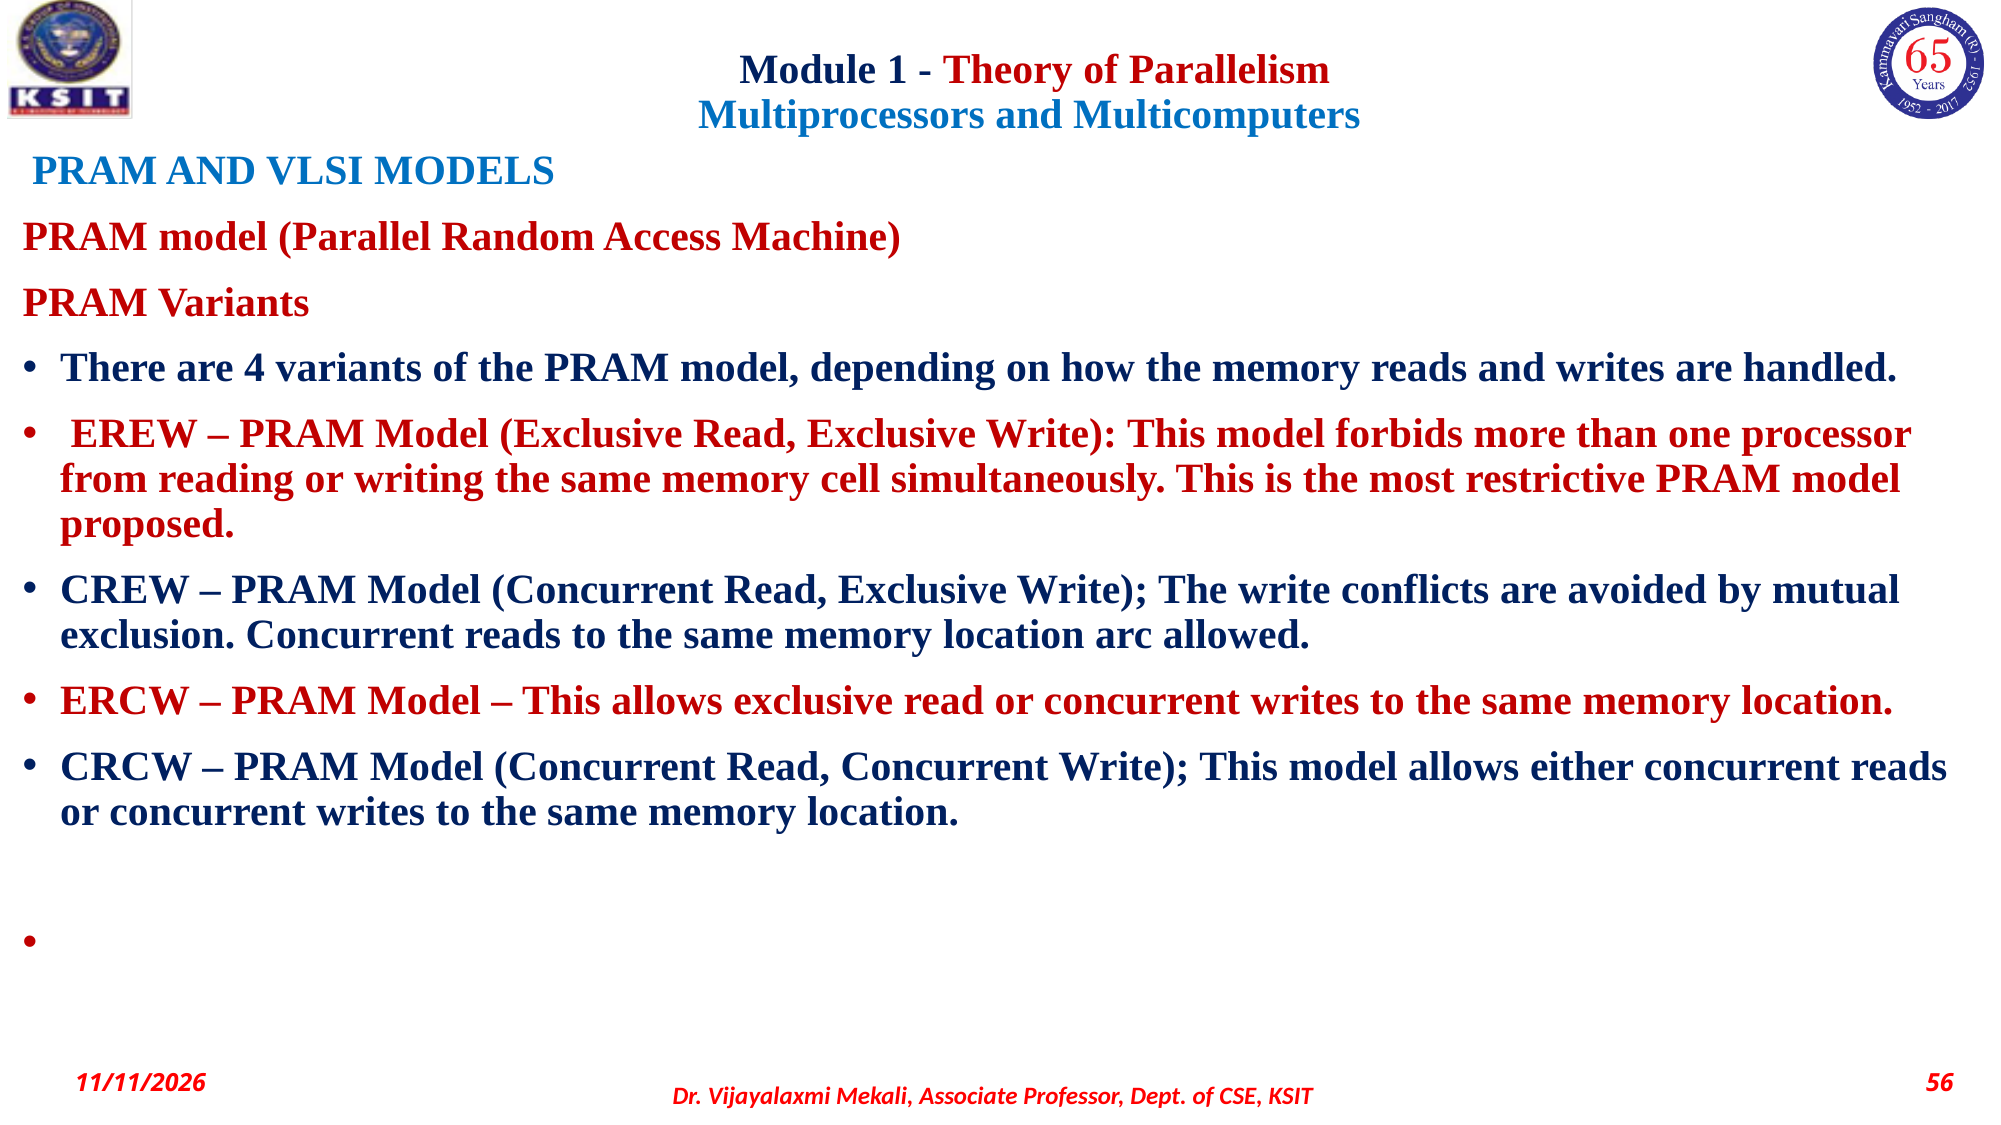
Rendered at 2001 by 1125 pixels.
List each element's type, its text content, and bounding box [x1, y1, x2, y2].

footer Dr. Vijayalaxmi Mekali, Associate Professor, Dept. of CSE, KSIT [494, 1065, 1493, 1125]
slide_number 56 [1910, 1053, 2000, 1114]
list PRAM AND VLSI MODELS PRAM model (Parallel Random Access Machine) PRAM Variants There are 4 variants of the PRAM model, depending on how the memory reads and writes are handled. EREW – PRAM Model (Exclusive Read, Exclusive Write): This model forbids more than one processor from reading or writing the same memory cell simultaneously. This is the most restrictive PRAM model proposed. CREW – PRAM Model (Concurrent Read, Exclusive Write); The write conflicts are avoided by mutual exclusion. Concurrent reads to the same memory location arc allowed. ERCW – PRAM Model – This allows exclusive read or concurrent writes to the same memory location. CRCW – PRAM Model (Concurrent Read, Concurrent Write); This model allows either concurrent reads or concurrent writes to the same memory location. [7, 140, 1966, 1022]
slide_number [60, 1053, 511, 1114]
picture [1871, 5, 1986, 121]
picture [7, 0, 135, 121]
title Module 1 - Theory of Parallelism Multiprocessors and Multicomputers [417, 10, 1663, 121]
